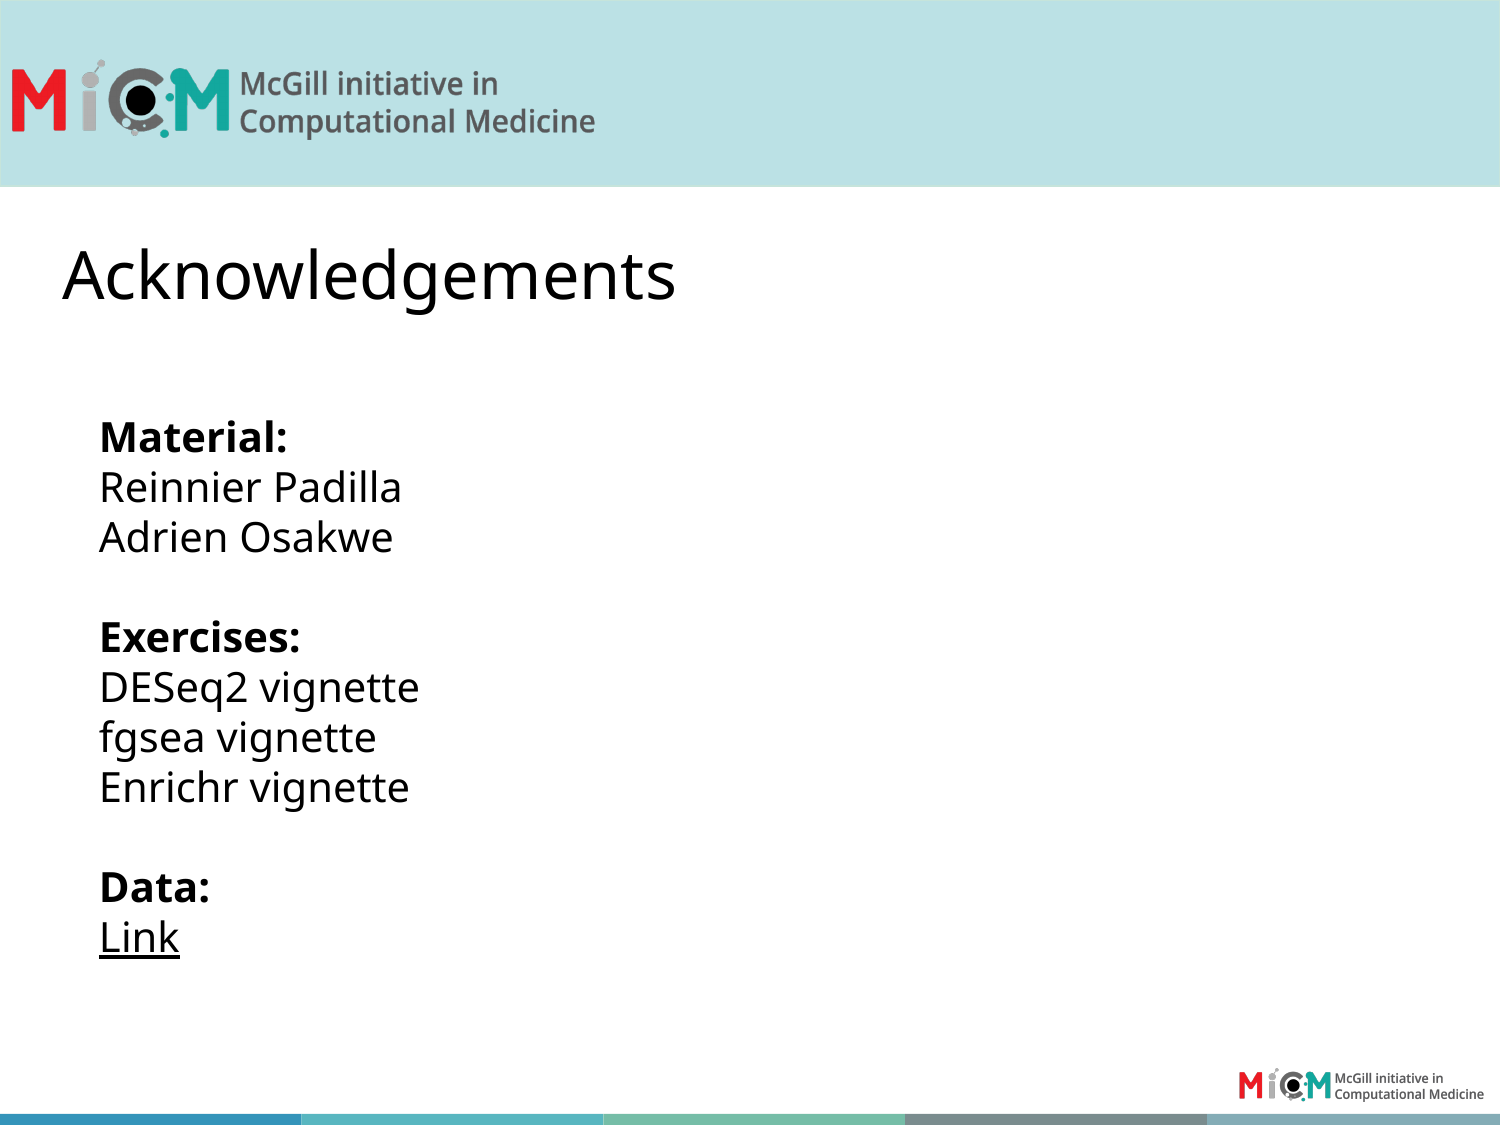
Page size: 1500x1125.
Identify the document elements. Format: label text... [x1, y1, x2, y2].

picture [0, 19, 634, 187]
text_box Acknowledgements [47, 218, 1230, 328]
picture [1211, 1051, 1500, 1122]
text_box Material: Reinnier Padilla Adrien Osakwe Exercises: DESeq2 vignette fgsea vignette Enrichr vignette Data: Link [84, 403, 620, 976]
